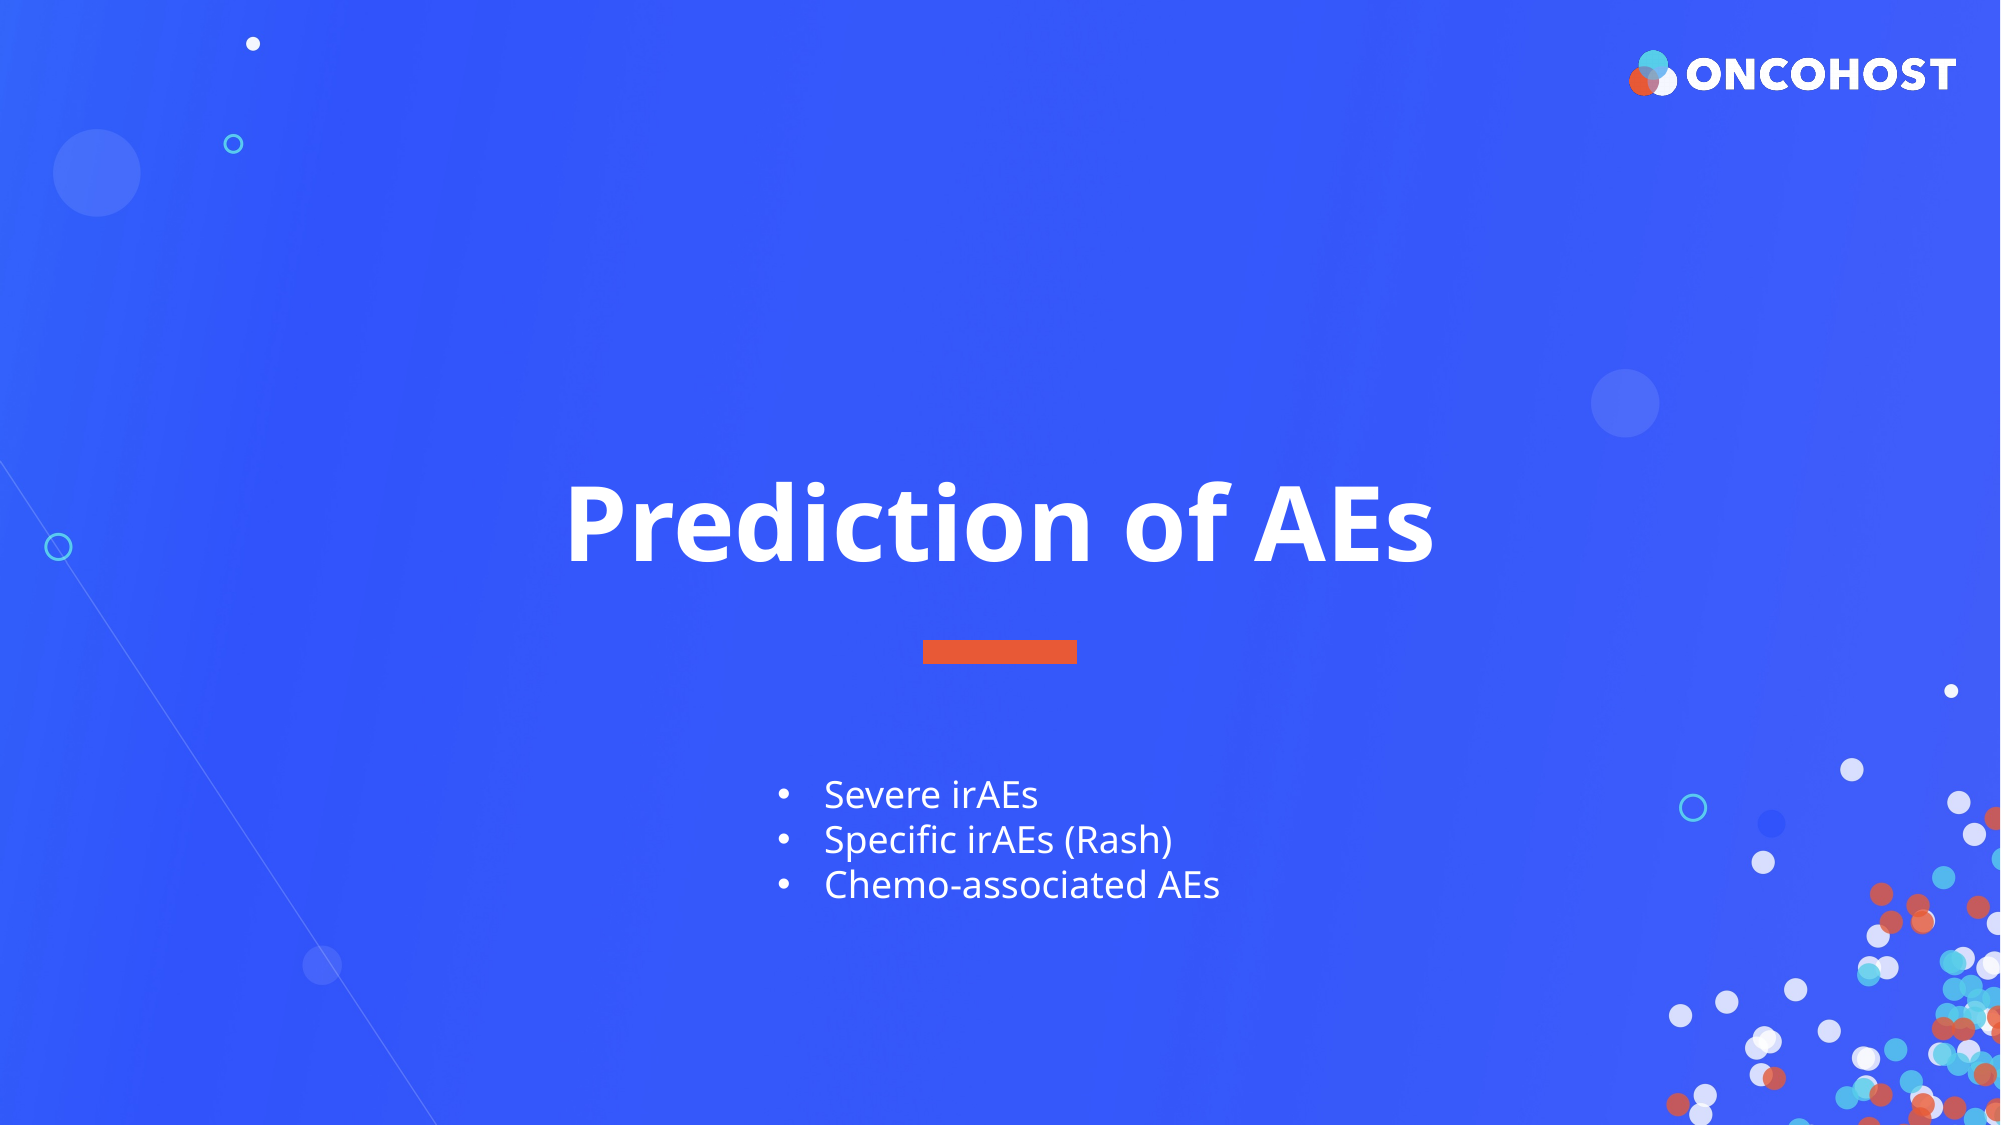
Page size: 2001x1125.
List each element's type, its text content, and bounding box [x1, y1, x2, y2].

text_box Severe irAEs Specific irAEs (Rash) Chemo-associated AEs [762, 763, 1293, 914]
title Prediction of AEs [137, 296, 1863, 592]
picture [0, 0, 2001, 1125]
